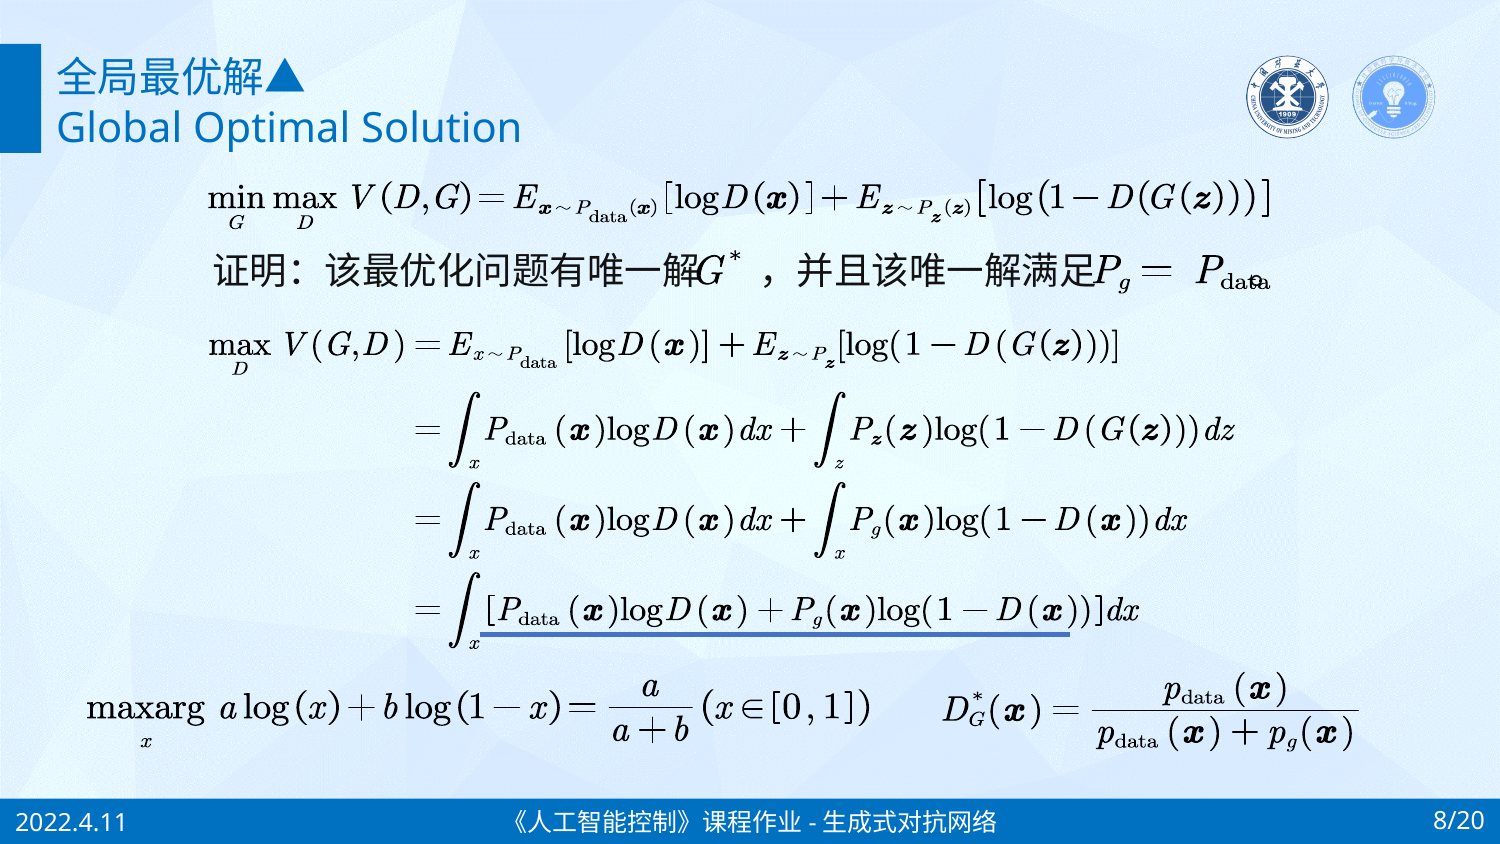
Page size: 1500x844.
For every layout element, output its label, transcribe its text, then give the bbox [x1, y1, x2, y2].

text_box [938, 663, 1367, 761]
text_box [83, 660, 876, 761]
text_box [0, 43, 763, 160]
slide_number 8/20 [1163, 798, 1500, 844]
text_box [155, 239, 1345, 304]
footer 《人工智能控制》课程作业-生成式对抗网络 [452, 798, 1048, 844]
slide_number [0, 798, 338, 844]
picture [0, 0, 1500, 798]
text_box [204, 169, 1277, 245]
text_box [202, 320, 1244, 661]
